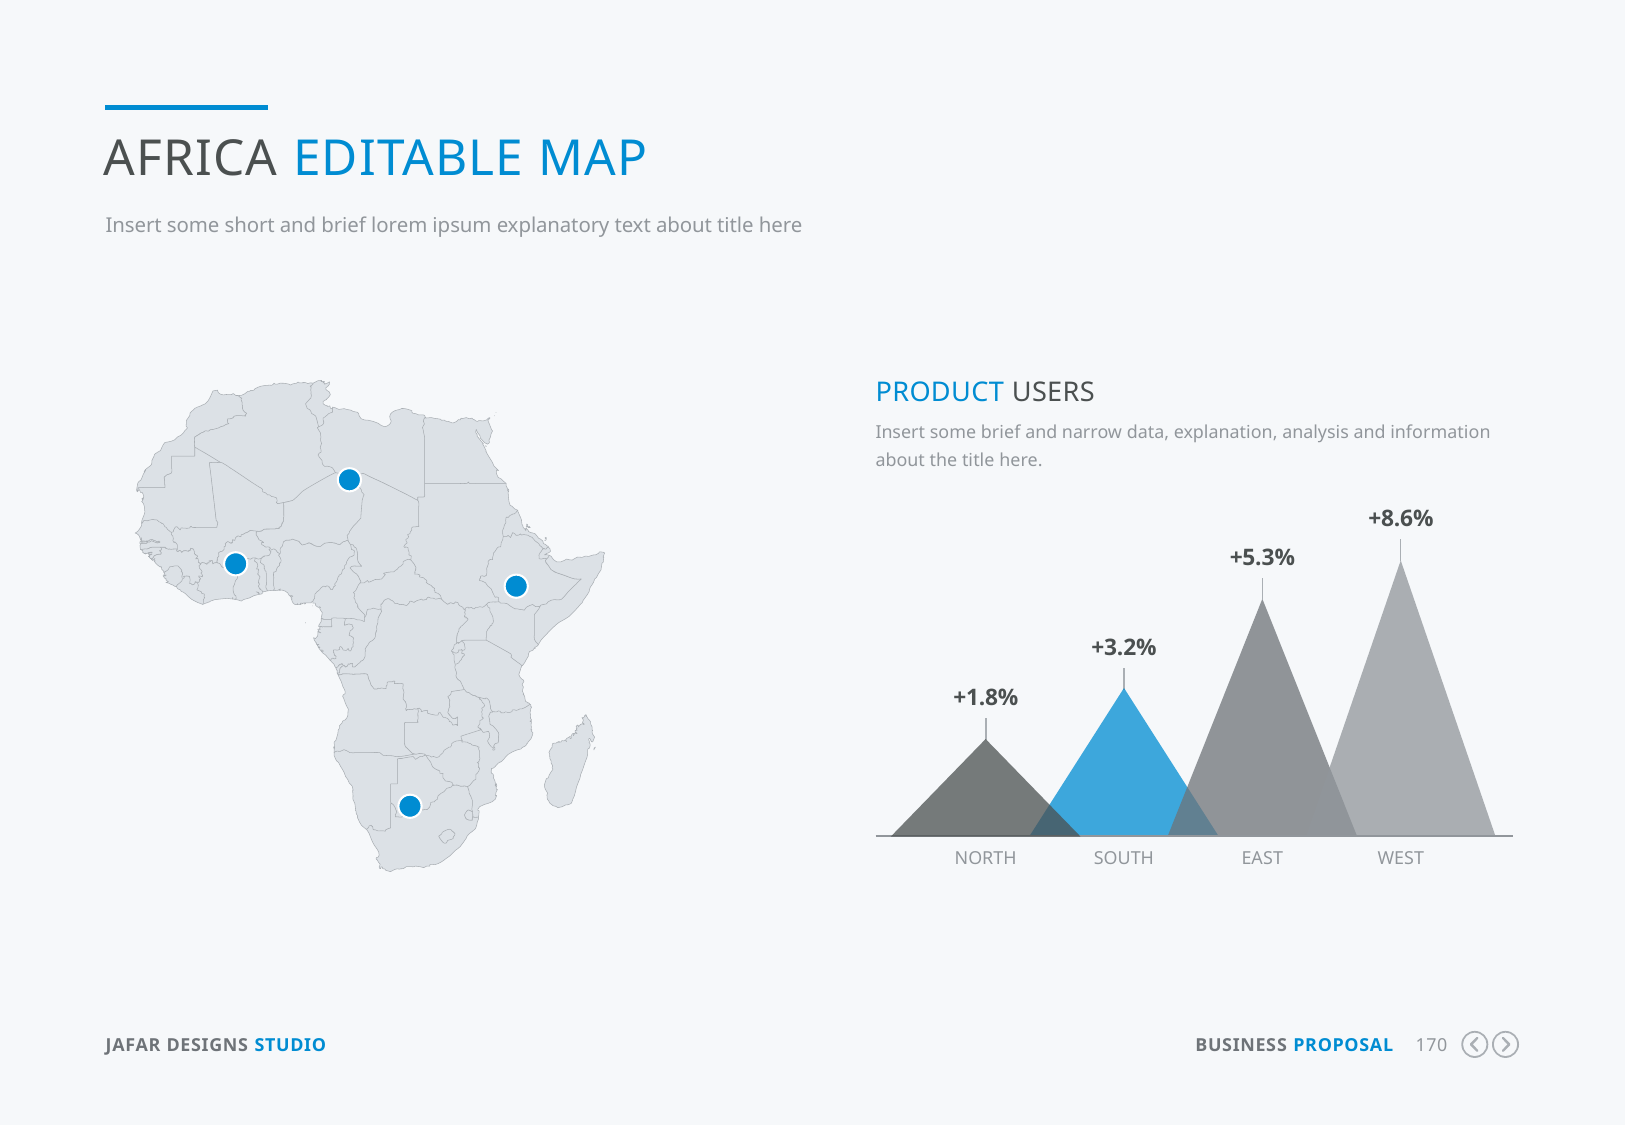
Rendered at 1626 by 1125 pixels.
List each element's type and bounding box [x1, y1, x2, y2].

text_box [135, 379, 605, 872]
text_box [875, 374, 1519, 472]
text_box [926, 846, 1046, 868]
text_box [1202, 846, 1322, 868]
text_box [1341, 846, 1461, 868]
text_box [1064, 633, 1184, 661]
text_box [926, 682, 1046, 711]
text_box [1064, 846, 1184, 868]
list [105, 209, 1519, 241]
list [103, 125, 1518, 188]
text_box [1202, 542, 1322, 570]
text_box [1341, 504, 1461, 532]
text_box [875, 539, 1513, 838]
